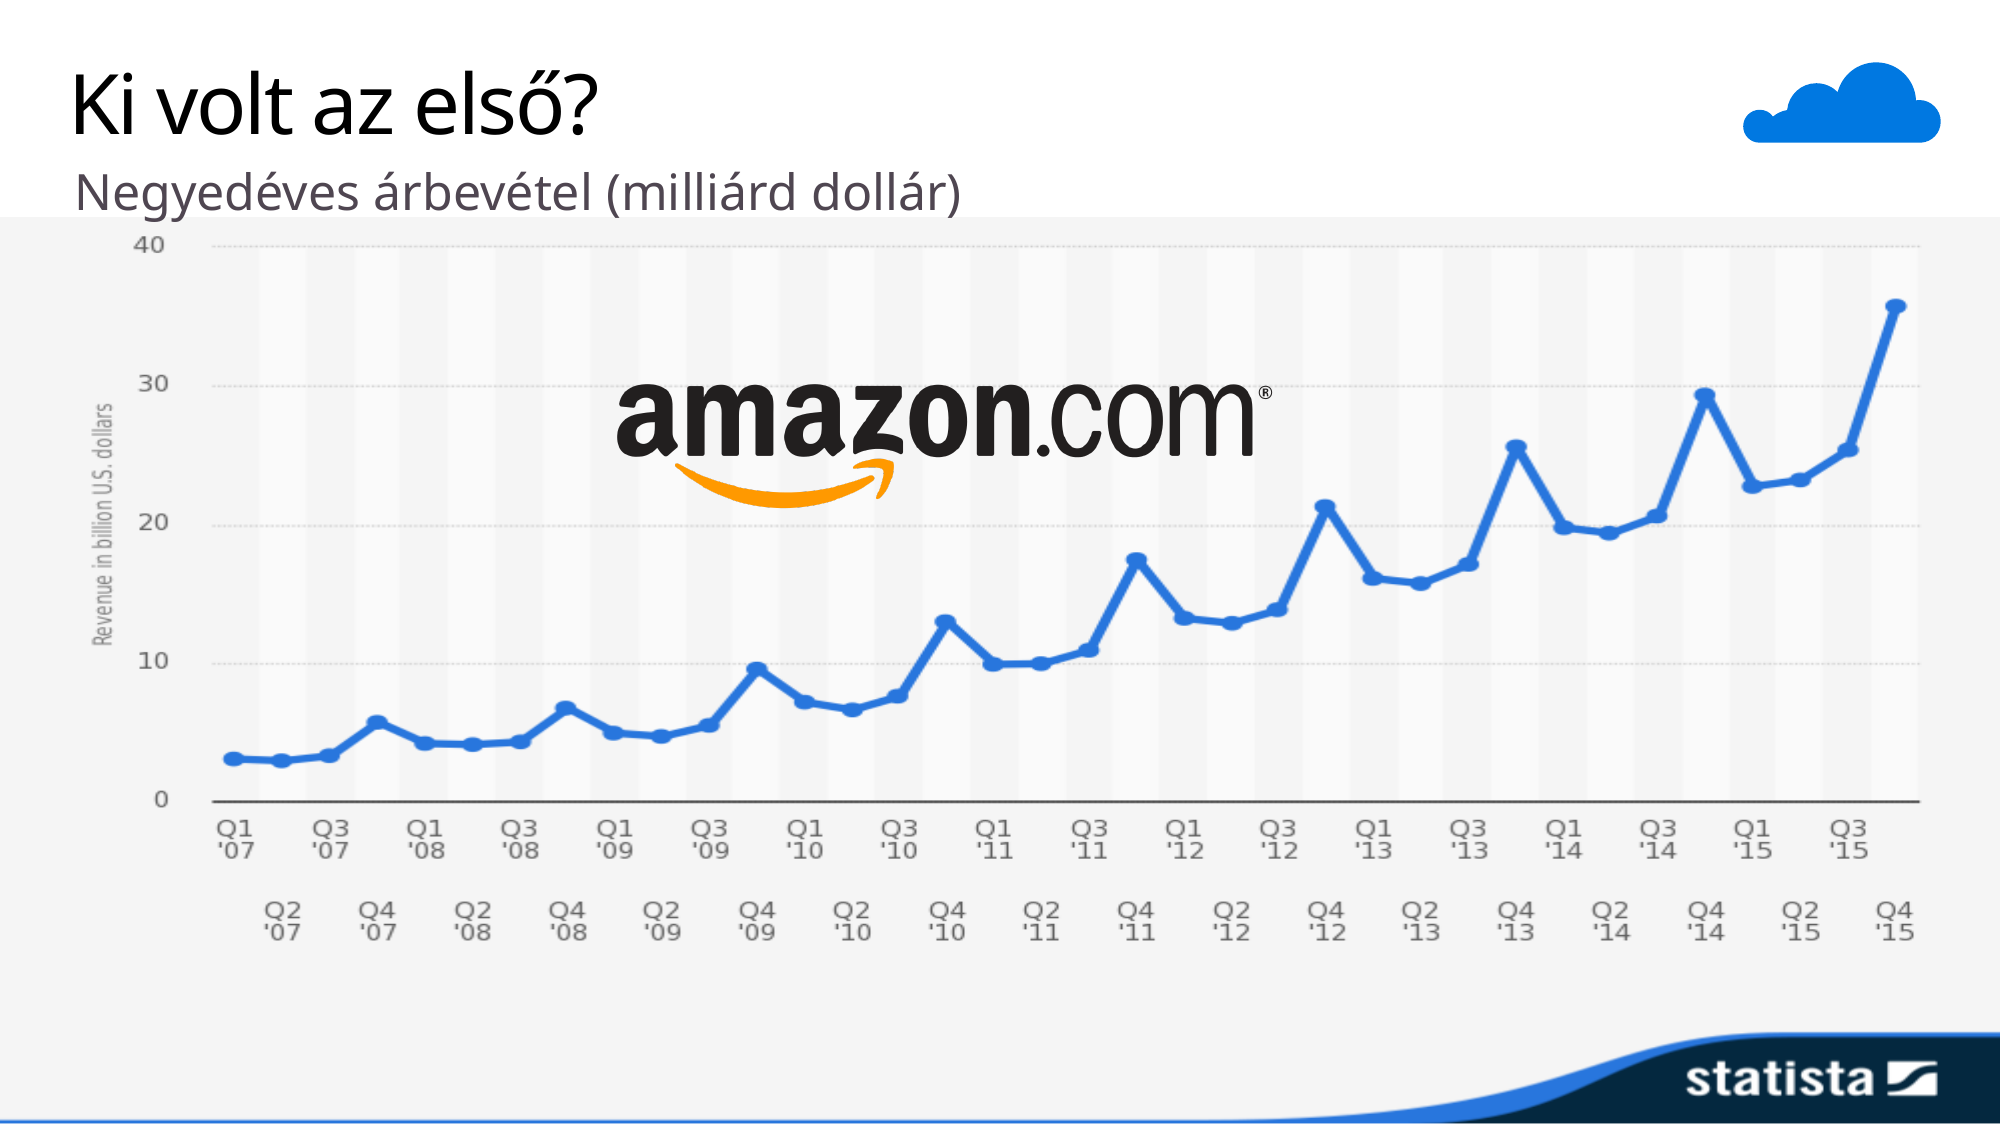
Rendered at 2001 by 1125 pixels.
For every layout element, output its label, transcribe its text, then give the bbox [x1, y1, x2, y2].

title Ki volt az első? [44, 47, 1957, 196]
picture [0, 217, 2000, 1125]
text_box Negyedéves árbevétel (milliárd dollár) [44, 143, 1714, 217]
